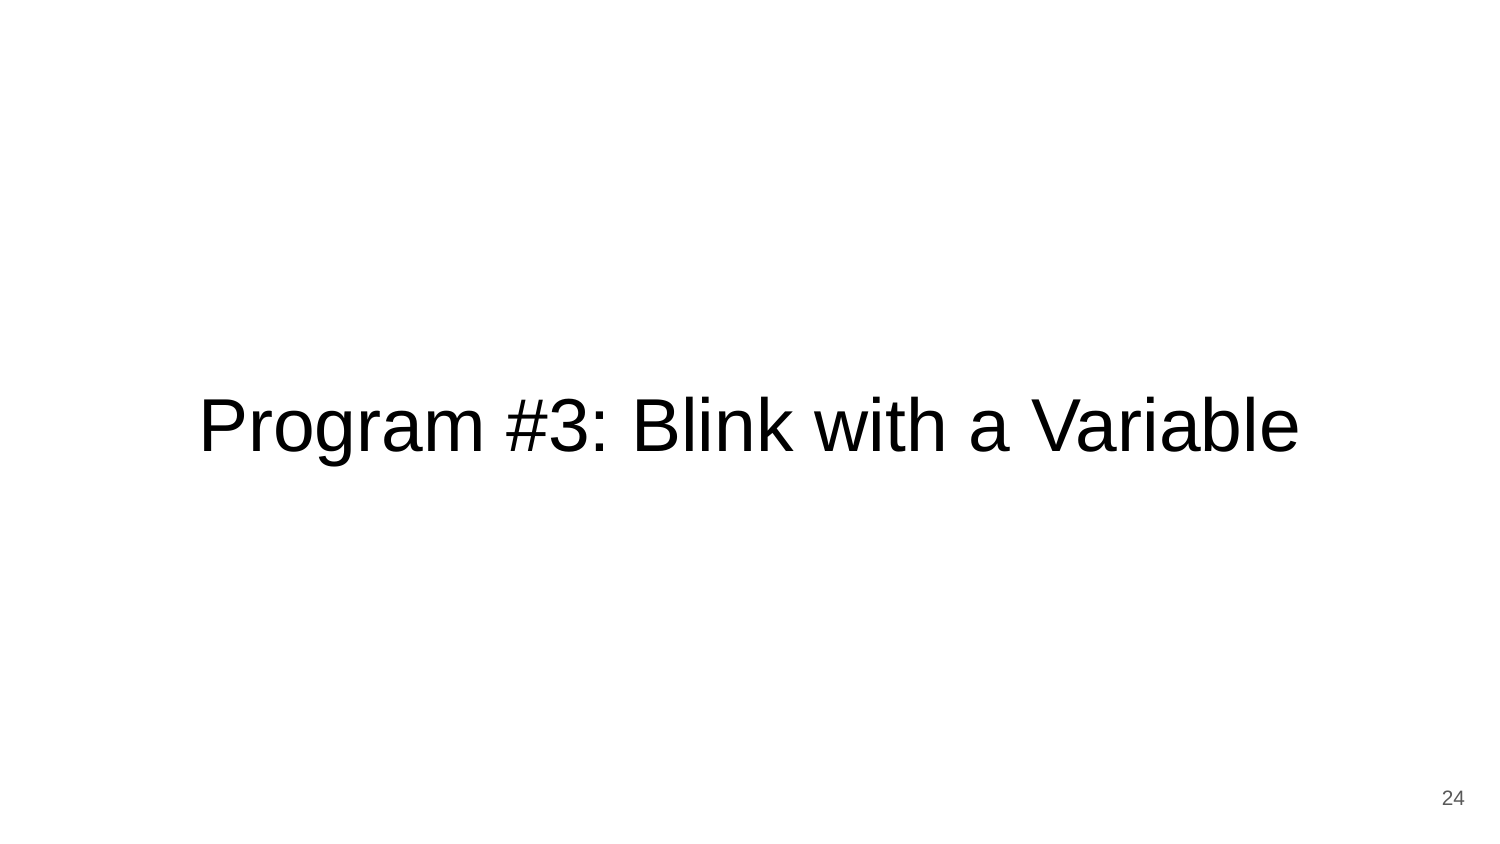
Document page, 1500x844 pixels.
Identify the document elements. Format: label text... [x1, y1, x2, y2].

slide_number ‹#› [1389, 764, 1480, 830]
title Program #3: Blink with a Variable [51, 352, 1449, 491]
